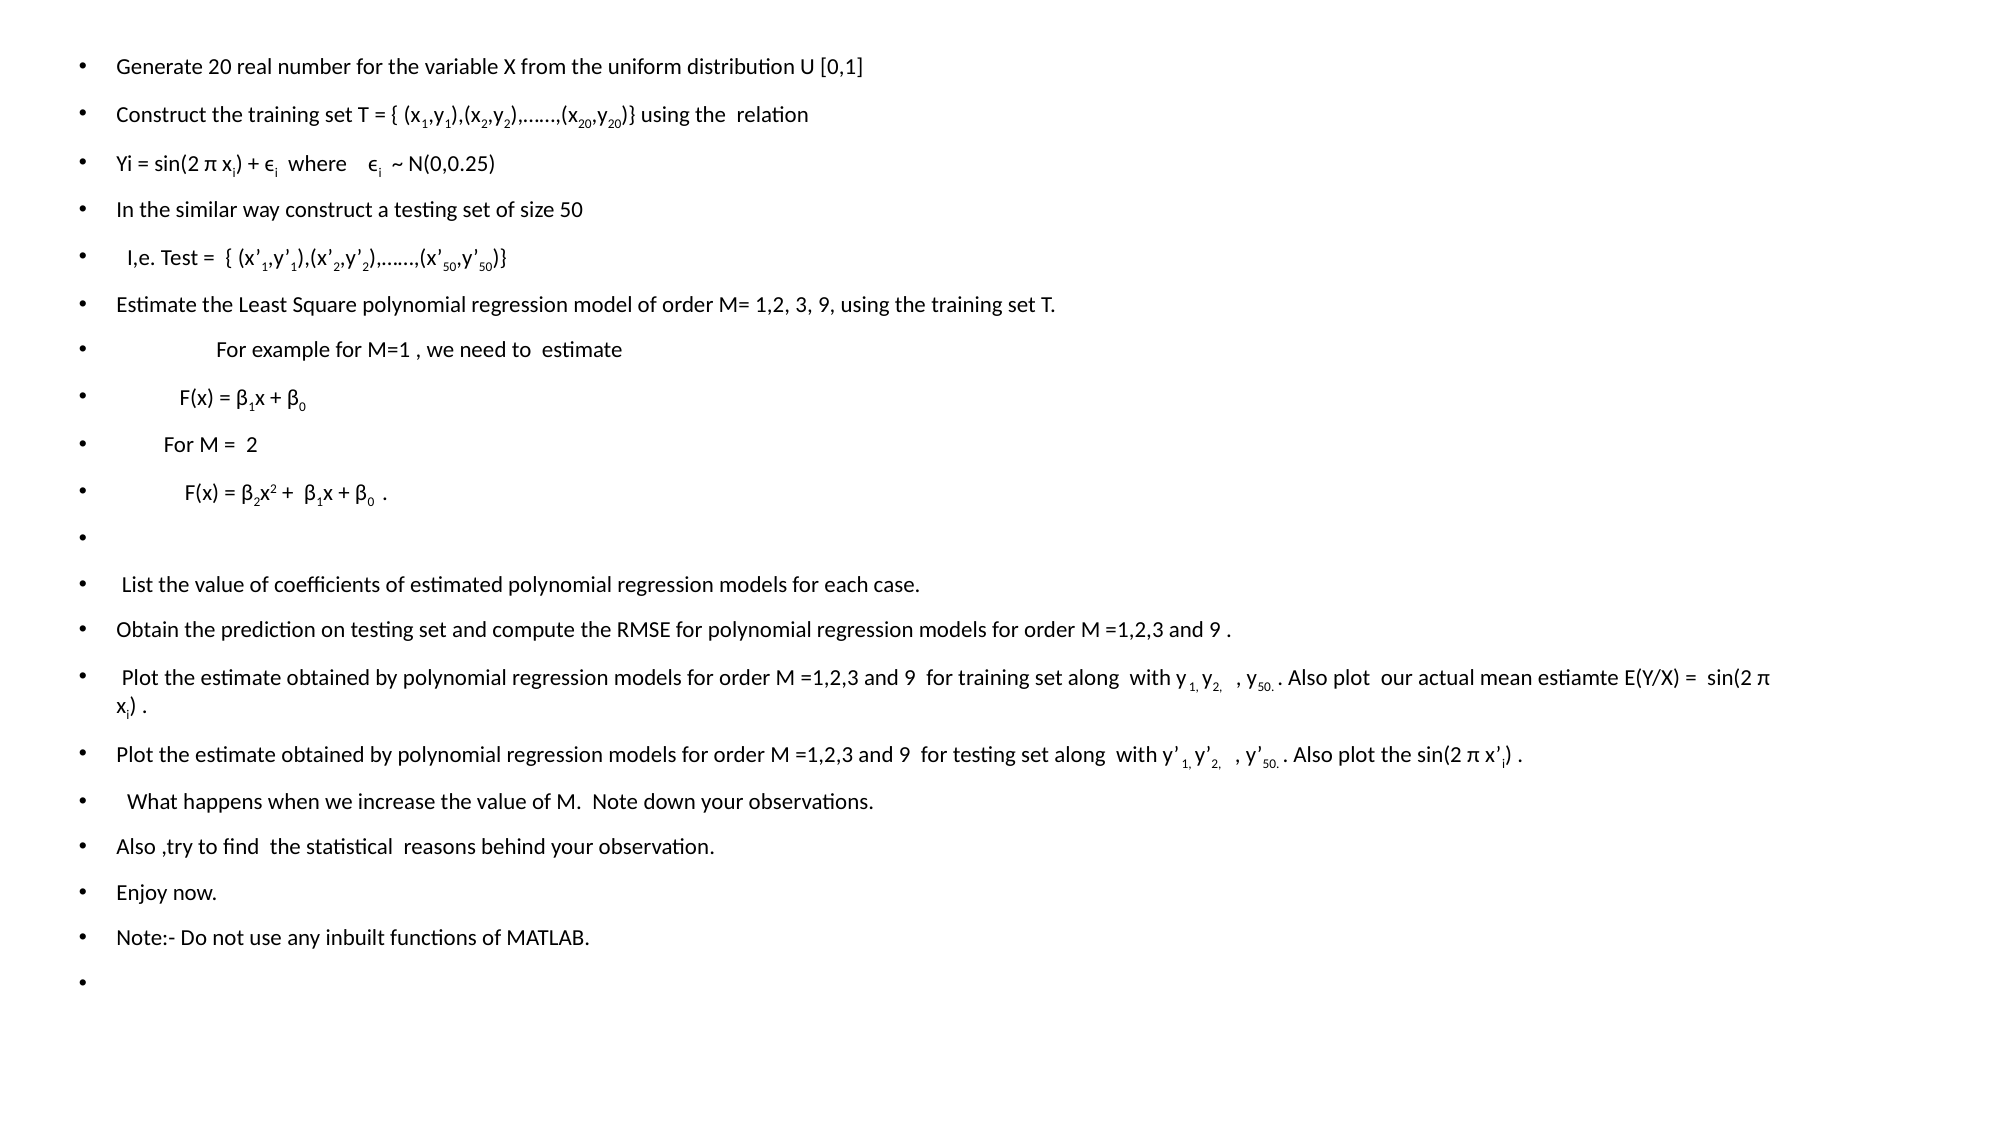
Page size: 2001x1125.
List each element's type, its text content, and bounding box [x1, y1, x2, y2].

list Generate 20 real number for the variable X from the uniform distribution U [0,1] Construct the training set T = { (x1,y1),(x2,y2),……,(x20,y20)} using the relation Yi = sin(2 π xi) + ϵi where ϵi ~ N(0,0.25) In the similar way construct a testing set of size 50 I,e. Test = { (x’1,y’1),(x’2,y’2),……,(x’50,y’50)} Estimate the Least Square polynomial regression model of order M= 1,2, 3, 9, using the training set T. For example for M=1 , we need to estimate F(x) = β1x + β0 For M = 2 F(x) = β2x2 + β1x + β0 . List the value of coefficients of estimated polynomial regression models for each case. Obtain the prediction on testing set and compute the RMSE for polynomial regression models for order M =1,2,3 and 9 . Plot the estimate obtained by polynomial regression models for order M =1,2,3 and 9 for training set along with y1, y2, , y50. . Also plot our actual mean estiamte E(Y/X) = sin(2 π xi) . Plot the estimate obtained by polynomial regression models for order M =1,2,3 and 9 for testing set along with y’1, y’2, , y’50. . Also plot the sin(2 π x’i) . What happens when we increase the value of M. Note down your observations. Also ,try to find the statistical reasons behind your observation. Enjoy now. Note:- Do not use any inbuilt functions of MATLAB. [64, 46, 1789, 761]
